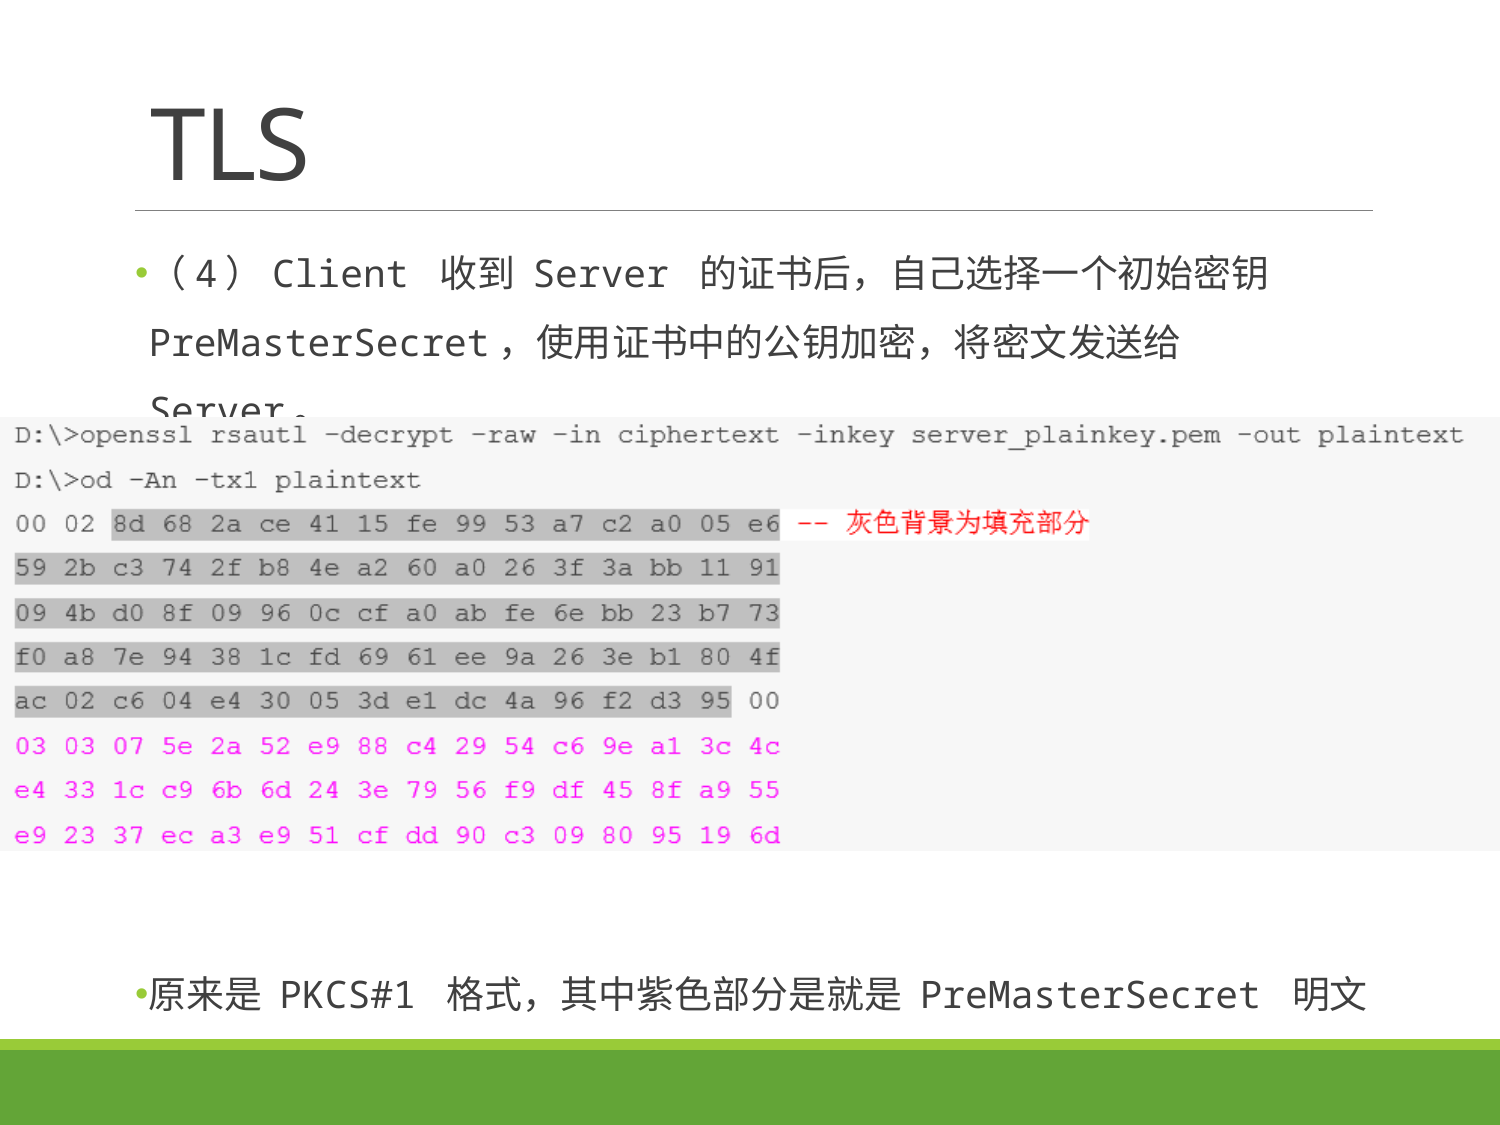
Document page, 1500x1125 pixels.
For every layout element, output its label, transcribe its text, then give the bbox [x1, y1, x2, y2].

title TLS [135, 47, 1373, 209]
picture [0, 417, 1500, 852]
list （4）Client 收到 Server 的证书后，自己选择一个初始密钥 PreMasterSecret，使用证书中的公钥加密，将密文发送给 Server。 原来是 PKCS#1 格式，其中紫色部分是就是 PreMasterSecret 明文 [135, 219, 1373, 414]
list （4）Client 收到 Server 的证书后，自己选择一个初始密钥 PreMasterSecret，使用证书中的公钥加密，将密文发送给 Server。 原来是 PKCS#1 格式，其中紫色部分是就是 PreMasterSecret 明文 [135, 858, 1373, 1049]
